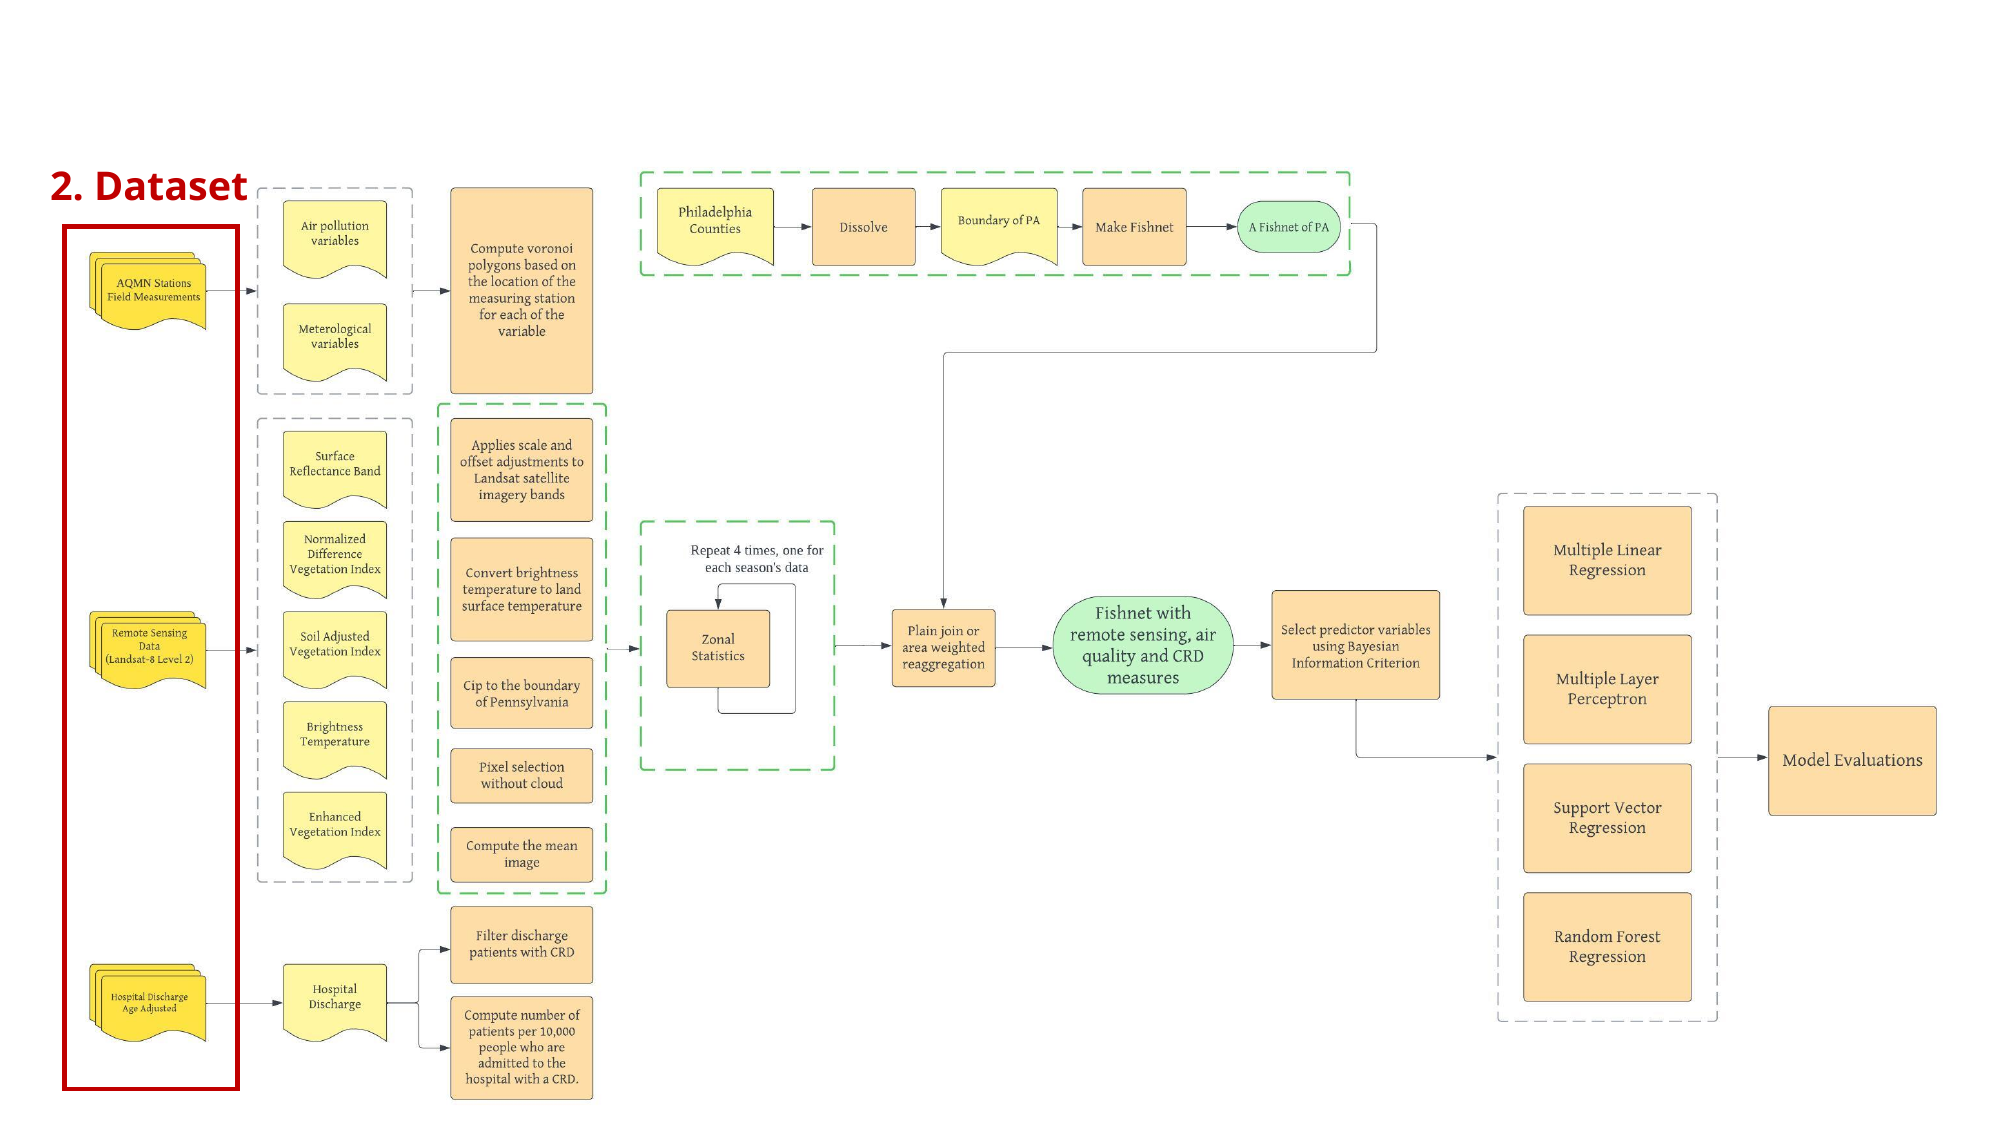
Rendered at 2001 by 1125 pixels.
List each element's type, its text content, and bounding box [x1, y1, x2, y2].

picture [64, 146, 1962, 1125]
text_box 2. Dataset [33, 158, 64, 217]
